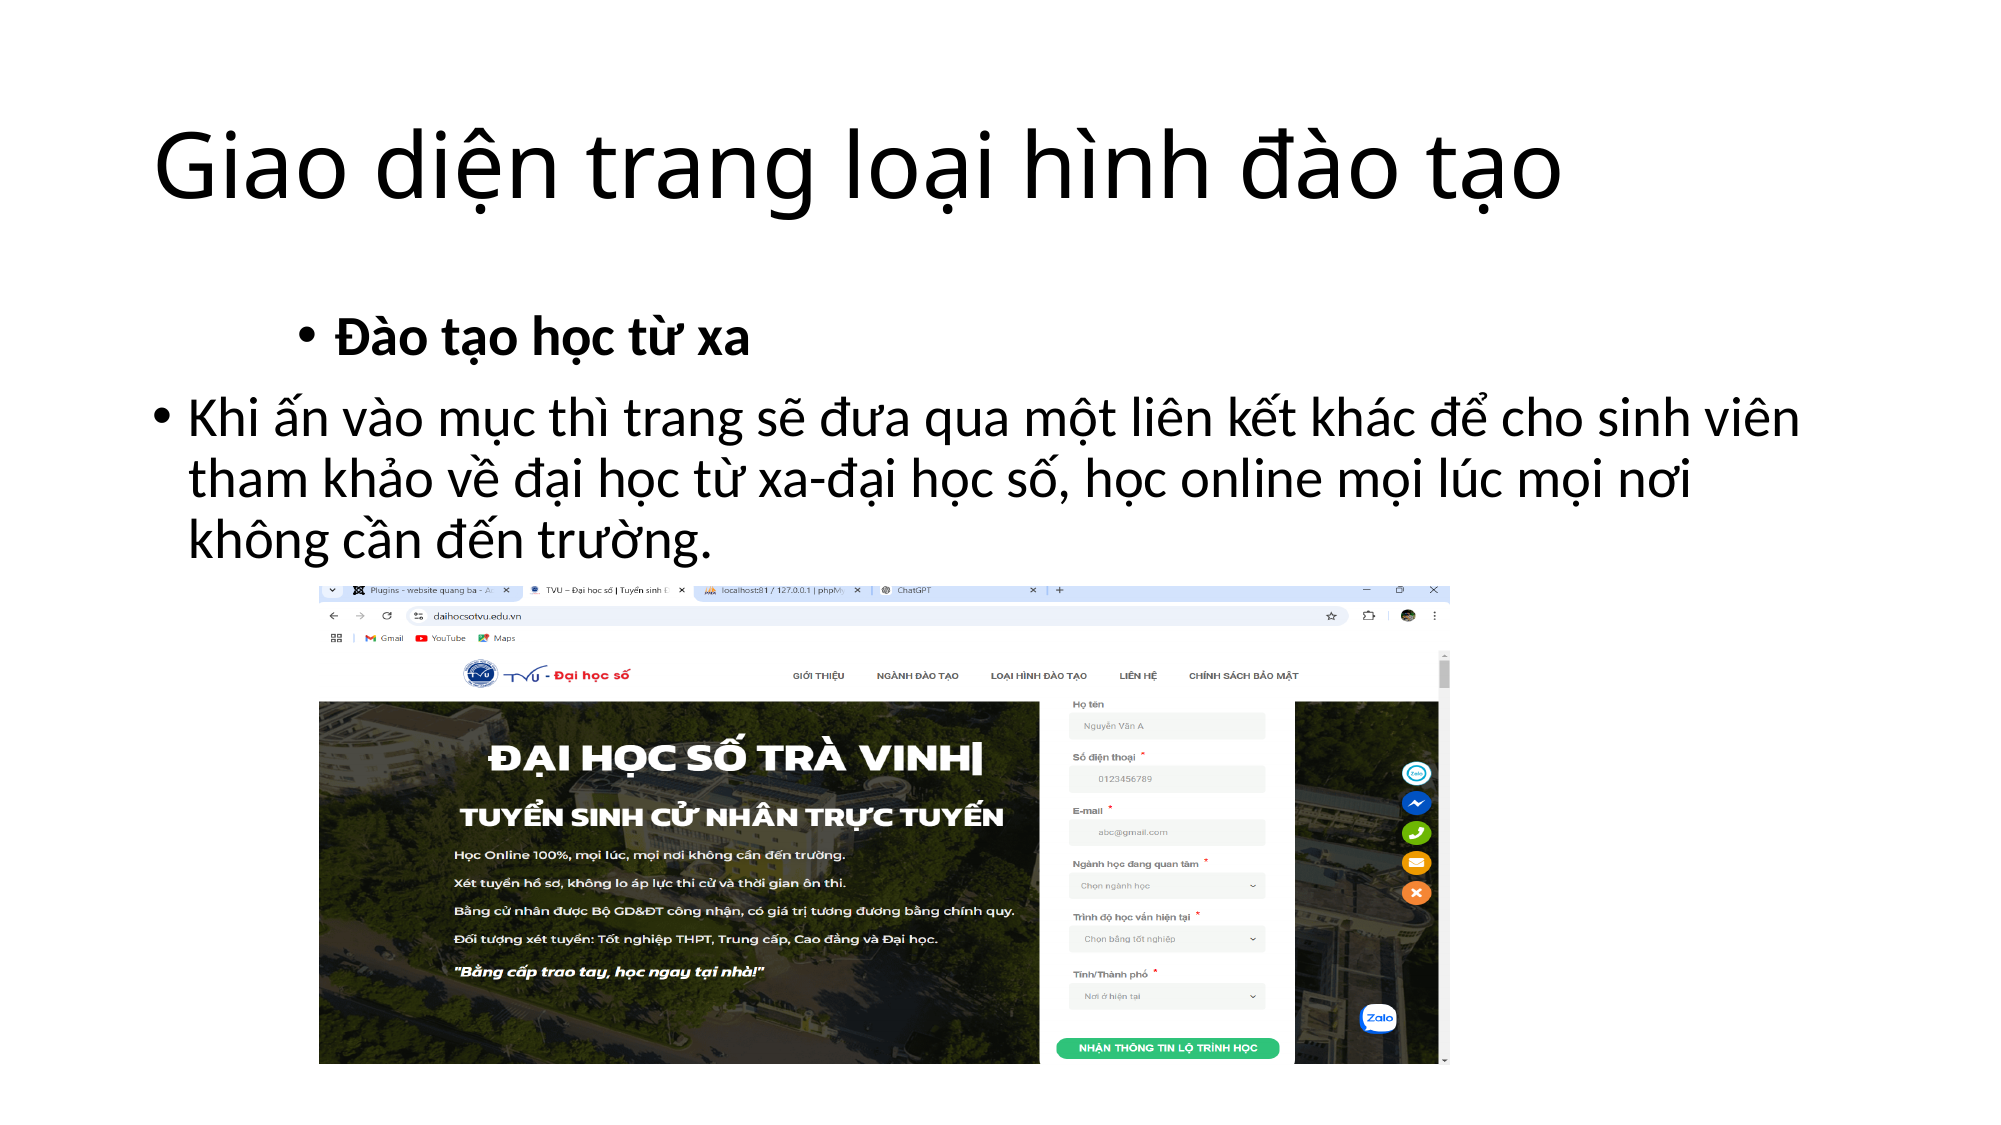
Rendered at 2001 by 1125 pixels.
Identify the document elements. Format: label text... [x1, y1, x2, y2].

list Đào tạo học từ xa Khi ấn vào mục thì trang sẽ đưa qua một liên kết khác để cho sinh viên tham khảo về đại học từ xa-đại học số, học online mọi lúc mọi nơi không cần đến trường. [137, 299, 1863, 579]
title Giao diện trang loại hình đào tạo [137, 59, 1863, 278]
picture [319, 586, 1450, 1066]
